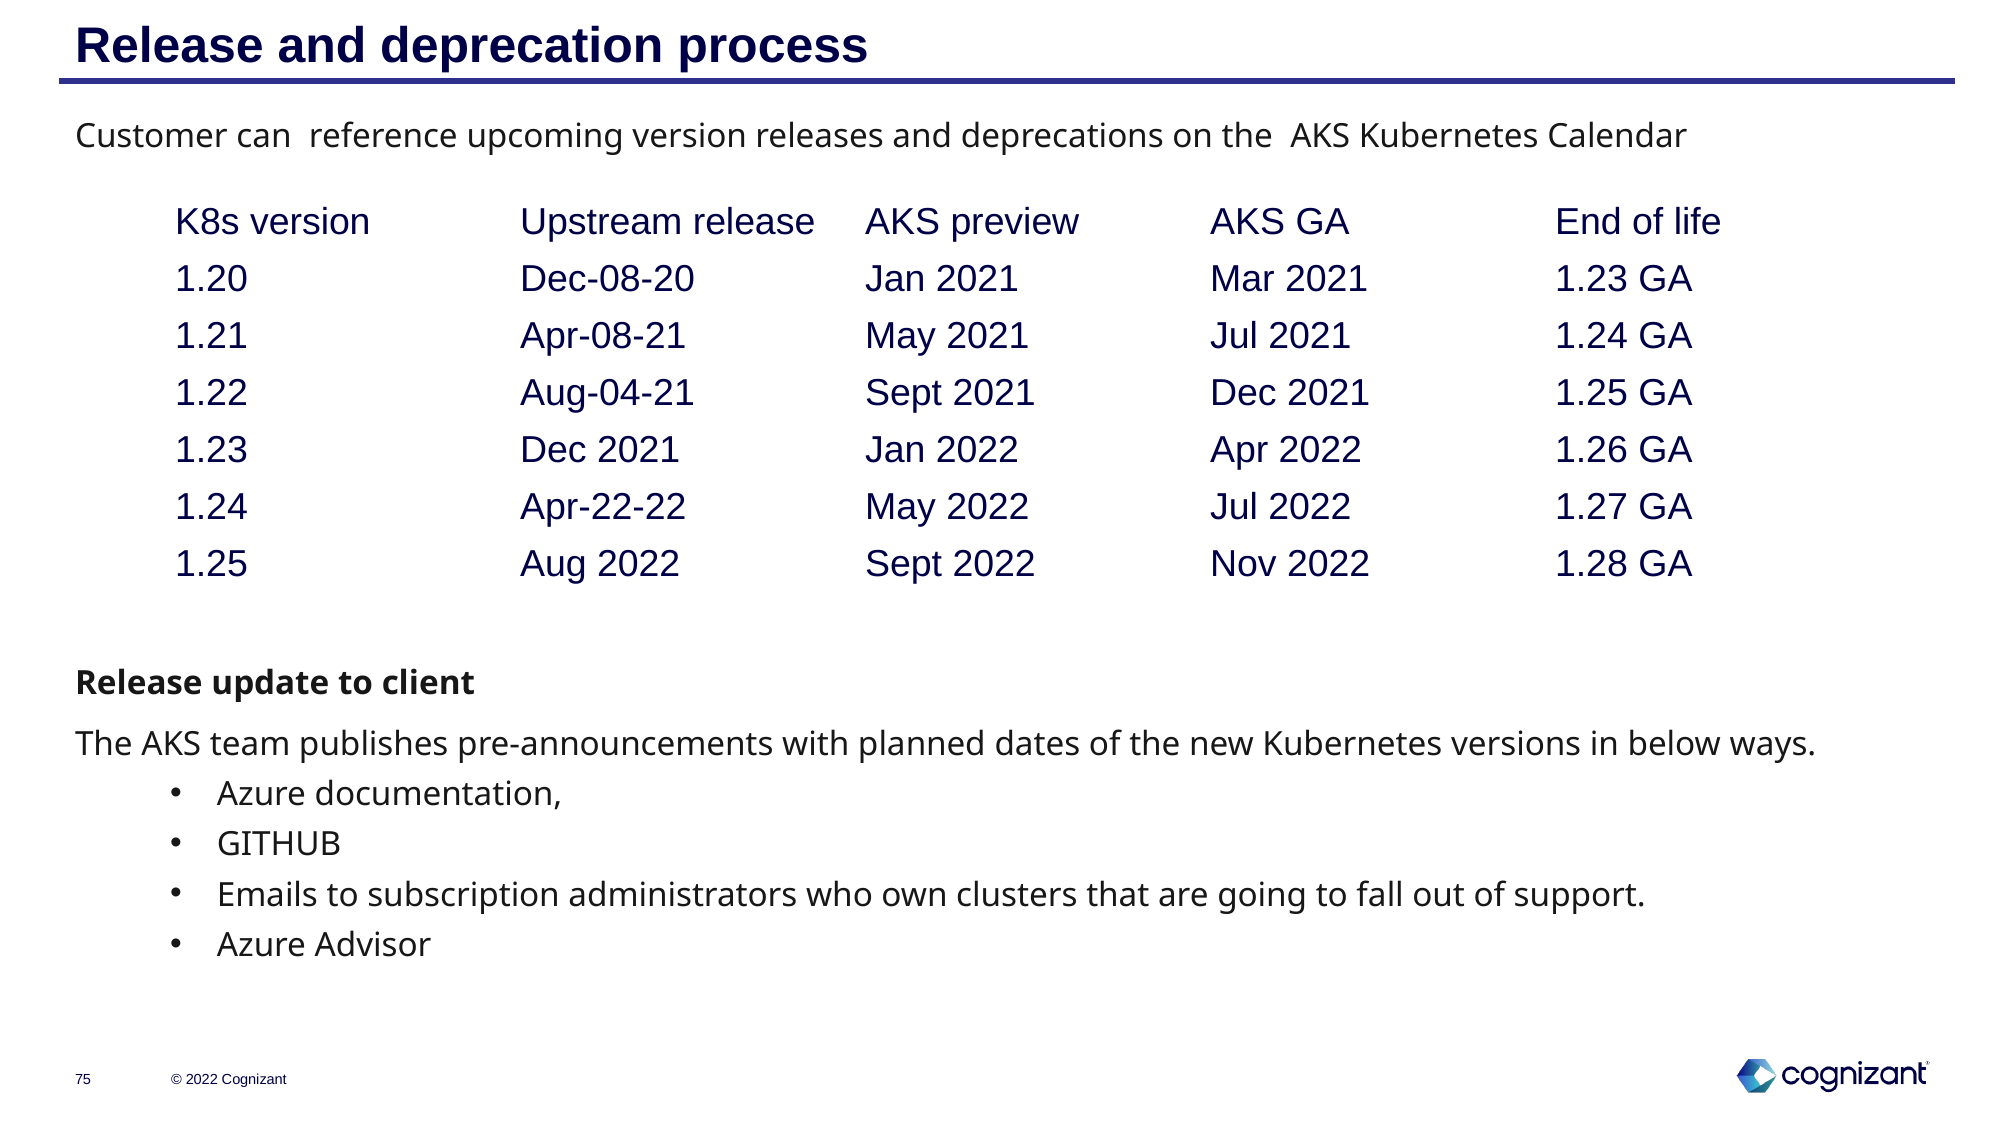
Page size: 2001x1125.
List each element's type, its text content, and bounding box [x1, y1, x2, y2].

table_cell Jan 2022 [850, 421, 1195, 478]
table_cell 1.21 [160, 307, 505, 364]
table_header End of life [1540, 193, 1885, 250]
table_cell 1.25 GA [1540, 364, 1885, 421]
table_cell Apr-22-22 [505, 478, 850, 535]
table_header K8s version [160, 193, 505, 250]
table_cell Dec 2021 [1195, 364, 1540, 421]
footer © 2022 Cognizant [171, 1056, 368, 1088]
table_cell Dec 2021 [505, 421, 850, 478]
table_cell Aug-04-21 [505, 364, 850, 421]
table_cell 1.26 GA [1540, 421, 1885, 478]
table_cell 1.24 GA [1540, 307, 1885, 364]
list Customer can reference upcoming version releases and deprecations on the AKS Kubernetes Calendar Release update to client The AKS team publishes pre-announcements with planned dates of the new Kubernetes versions in below ways. Azure documentation, GITHUB Emails to subscription administrators who own clusters that are going to fall out of support. Azure Advisor [75, 114, 1971, 1057]
table_cell Sept 2022 [850, 535, 1195, 655]
table_cell Aug 2022 [505, 535, 850, 655]
table_header AKS GA [1195, 193, 1540, 250]
table_cell Jul 2022 [1195, 478, 1540, 535]
table_cell Nov 2022 [1195, 535, 1540, 655]
table_cell Jul 2021 [1195, 307, 1540, 364]
table_cell Mar 2021 [1195, 250, 1540, 307]
table_cell Sept 2021 [850, 364, 1195, 421]
title Release and deprecation process [74, 12, 1848, 63]
table_cell Apr-08-21 [505, 307, 850, 364]
table_header AKS preview [850, 193, 1195, 250]
table_cell 1.23 GA [1540, 250, 1885, 307]
table_cell 1.28 GA [1540, 535, 1885, 655]
table_cell 1.24 [160, 478, 505, 535]
table_cell May 2021 [850, 307, 1195, 364]
table_cell Dec-08-20 [505, 250, 850, 307]
table_cell 1.27 GA [1540, 478, 1885, 535]
slide_number 75 [75, 1056, 133, 1088]
table_cell 1.25 [160, 535, 505, 655]
table_cell 1.20 [160, 250, 505, 307]
picture [1719, 1057, 1943, 1109]
table_cell 1.23 [160, 421, 505, 478]
table_cell May 2022 [850, 478, 1195, 535]
table_cell Jan 2021 [850, 250, 1195, 307]
table_cell 1.22 [160, 364, 505, 421]
table_header Upstream release [505, 193, 850, 250]
table_cell Apr 2022 [1195, 421, 1540, 478]
